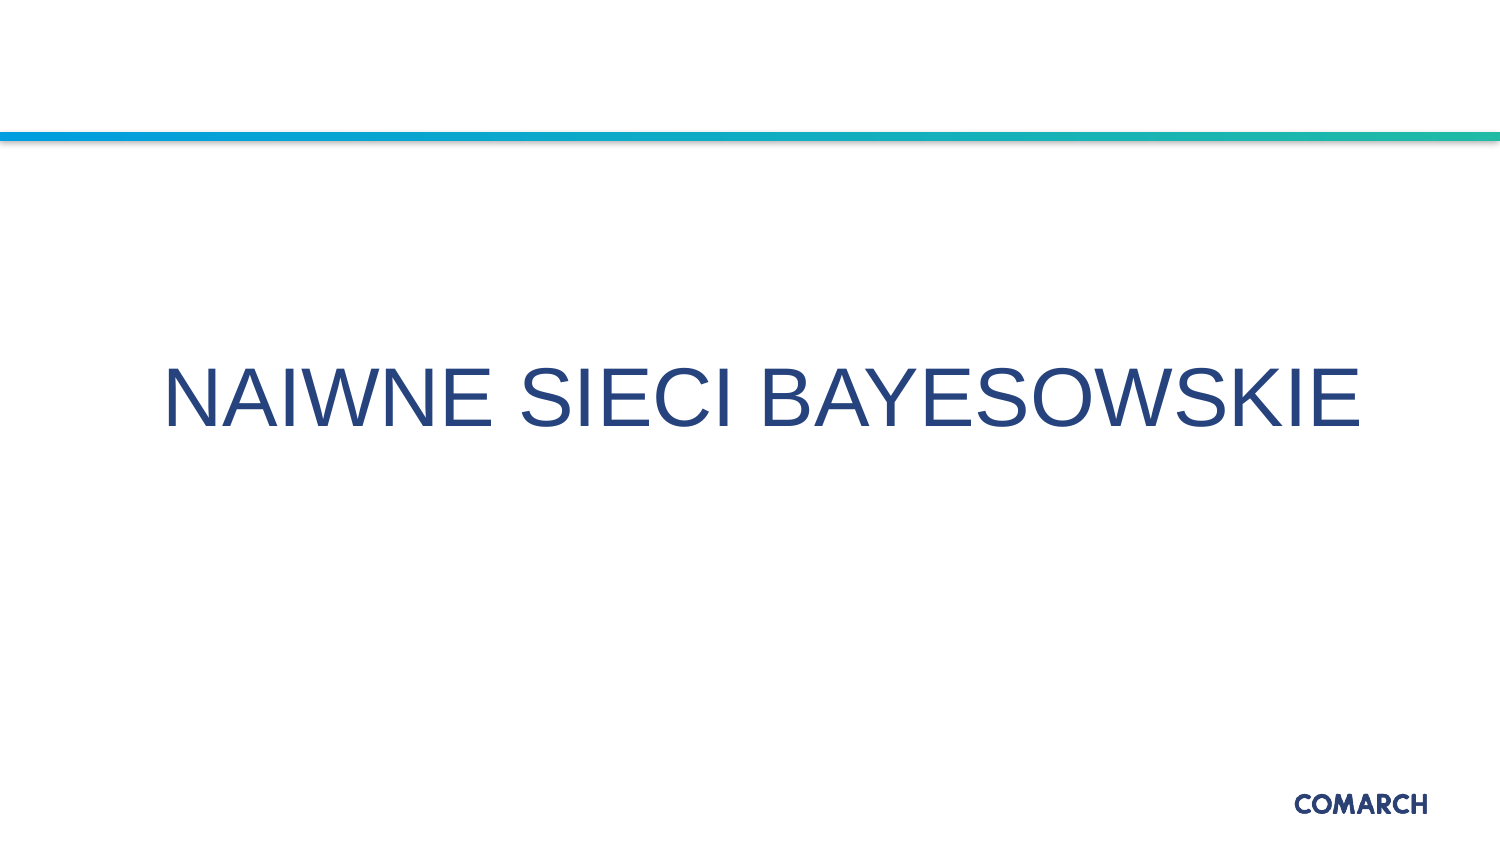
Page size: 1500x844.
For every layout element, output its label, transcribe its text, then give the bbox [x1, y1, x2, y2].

picture [1294, 793, 1427, 814]
text_box NAIWNE SIECI BAYESOWSKIE [147, 335, 1383, 486]
